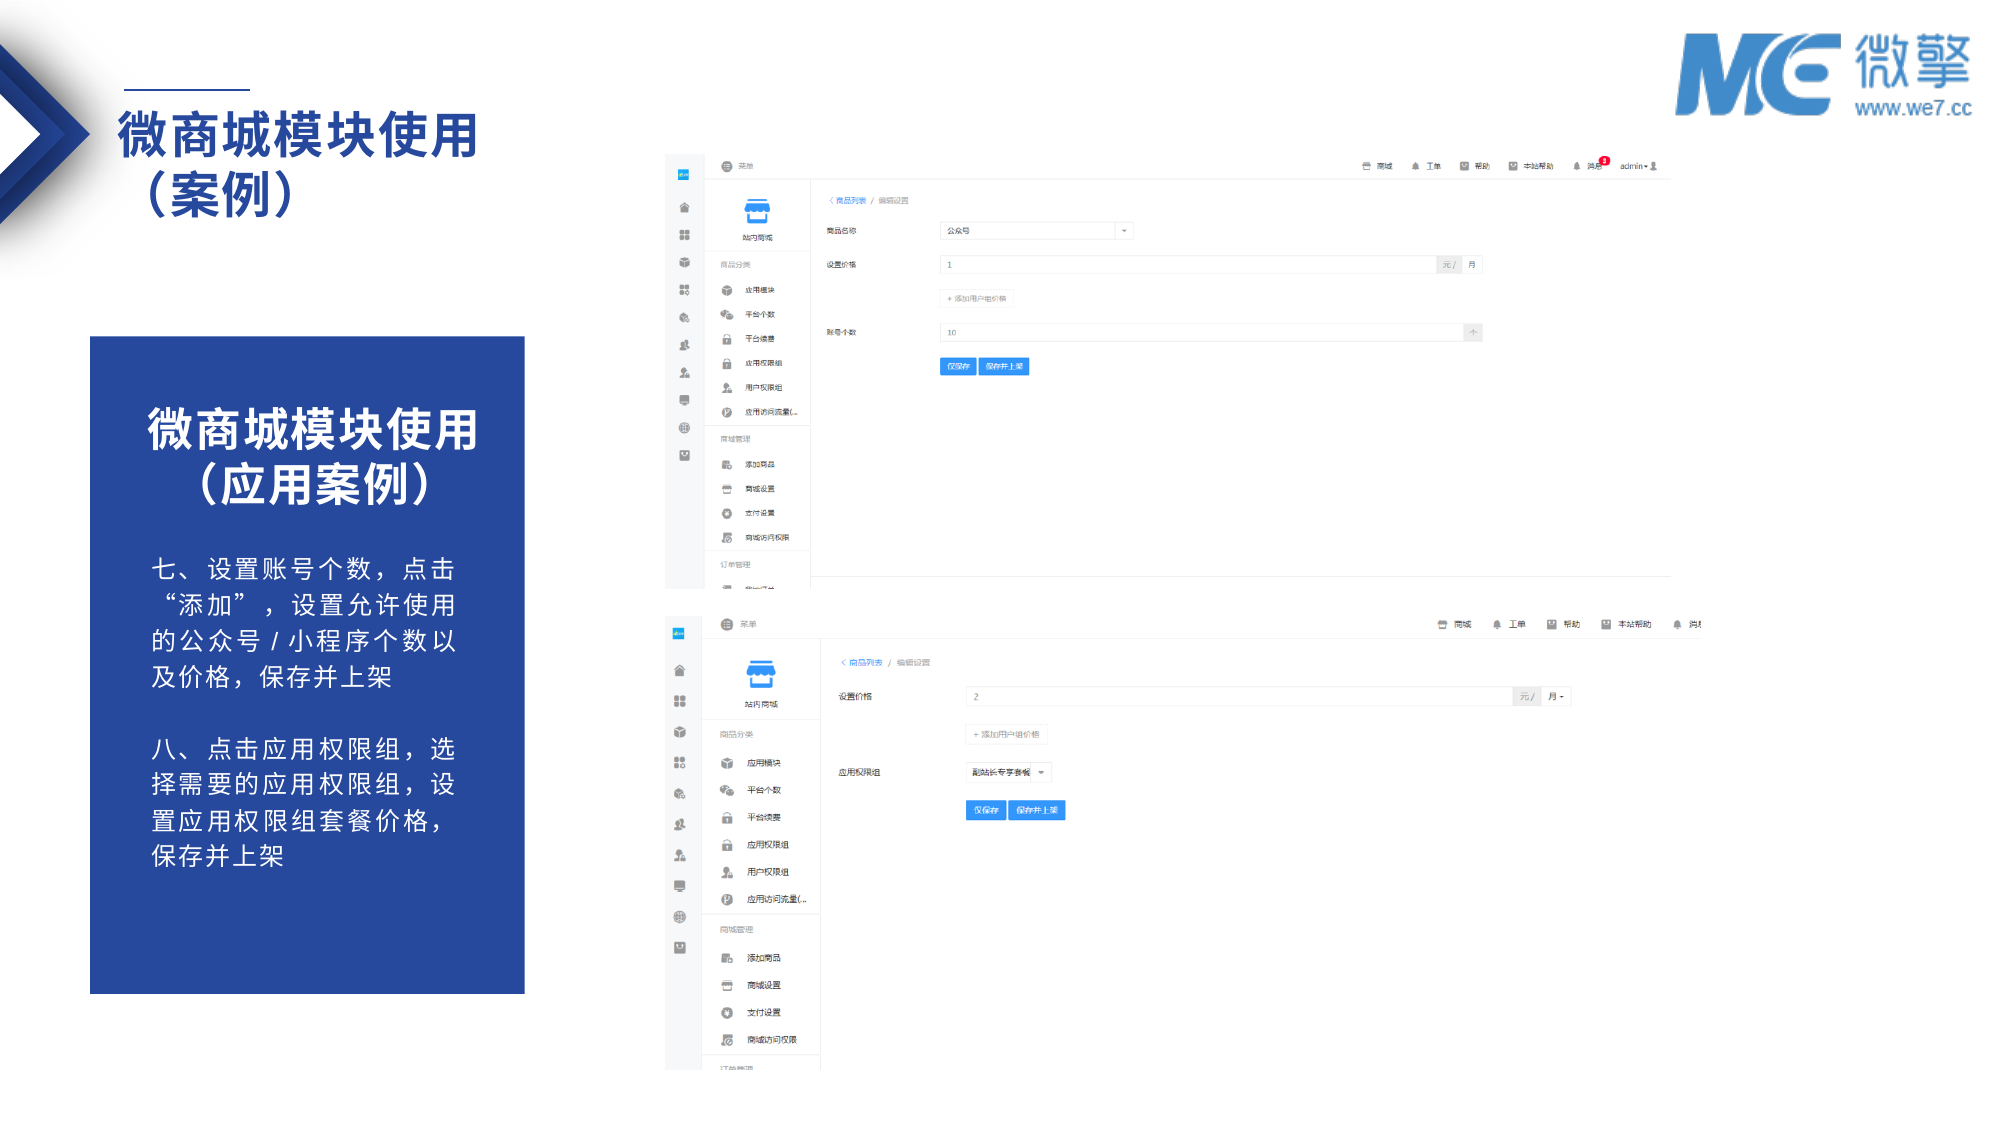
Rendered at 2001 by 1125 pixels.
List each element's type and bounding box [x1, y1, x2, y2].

picture [665, 615, 1701, 1070]
text_box [101, 89, 497, 233]
text_box [0, 44, 91, 224]
text_box [89, 336, 525, 994]
picture [665, 154, 1671, 589]
picture [1649, 7, 1994, 144]
